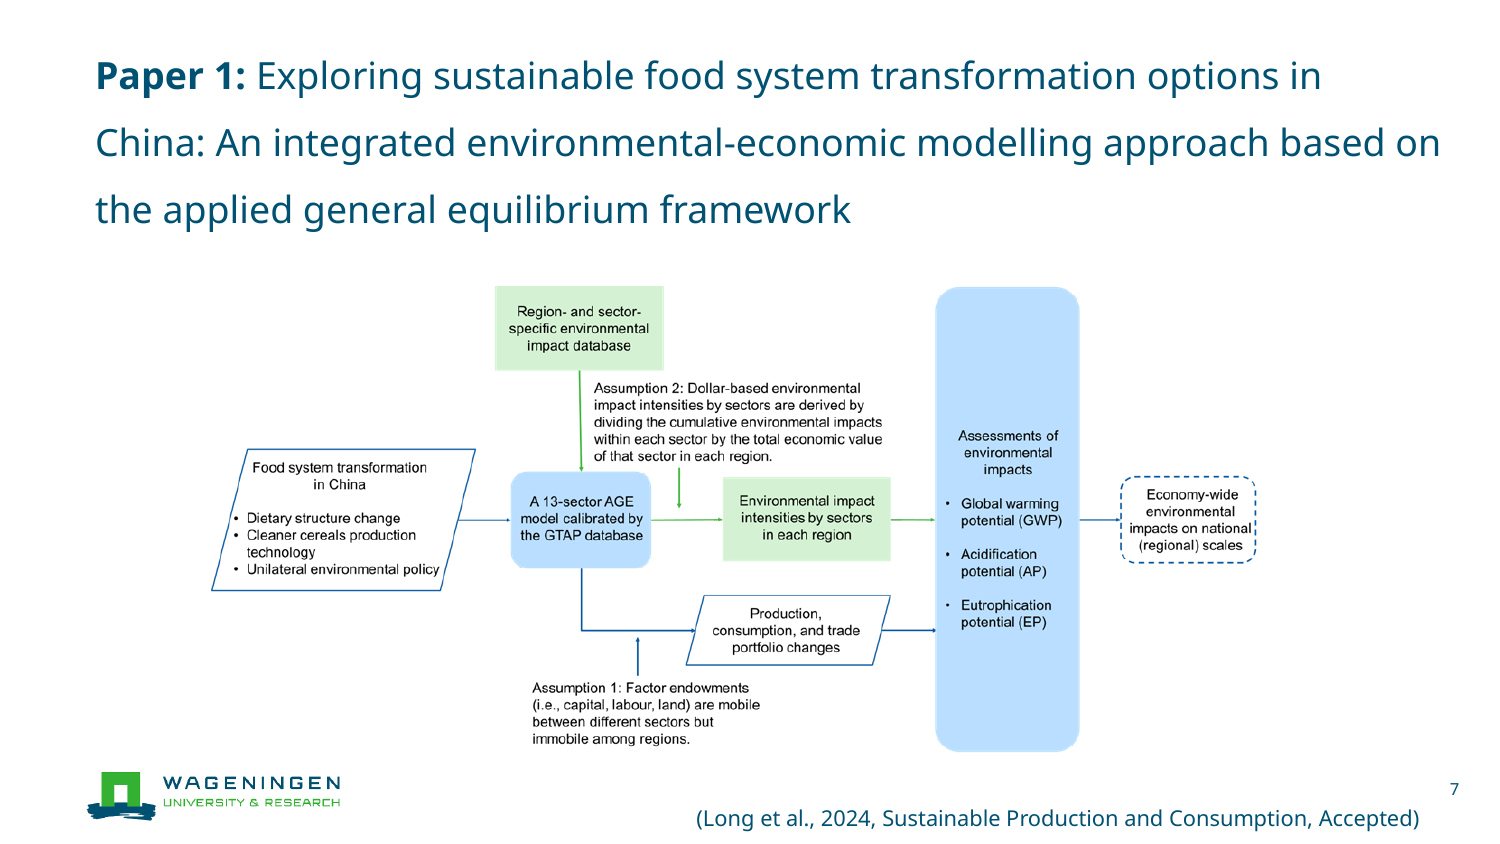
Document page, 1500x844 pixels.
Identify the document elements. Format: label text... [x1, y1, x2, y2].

text_box (Long et al., 2024, Sustainable Production and Consumption, Accepted) [601, 795, 1436, 838]
title Paper 1: Exploring sustainable food system transformation options in China: An integrated environmental-economic modelling approach based on the applied general equilibrium framework [92, 27, 1459, 254]
slide_number 7 [1388, 783, 1466, 804]
picture [0, 0, 1500, 844]
